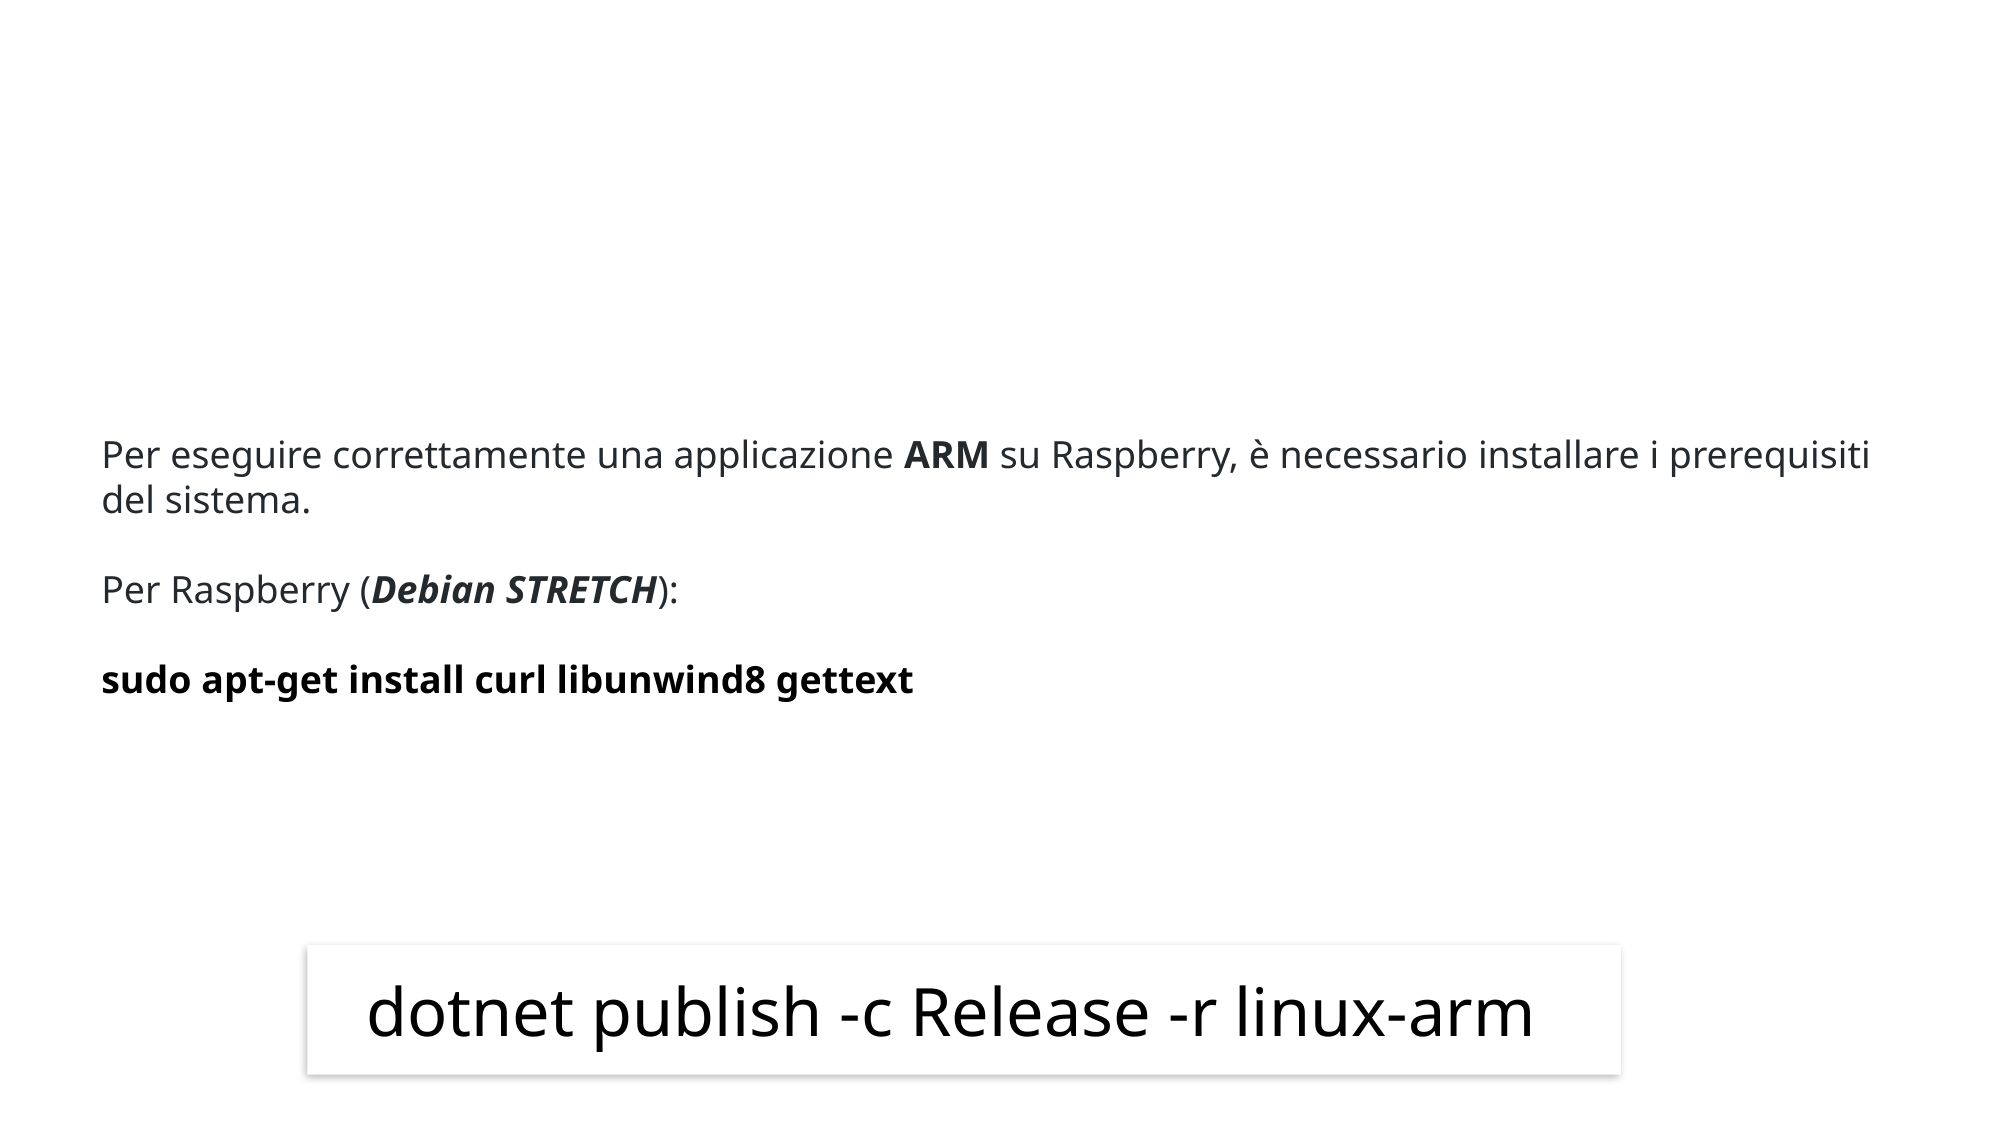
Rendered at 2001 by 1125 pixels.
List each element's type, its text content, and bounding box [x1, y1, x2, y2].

text_box dotnet publish -c Release -r linux-arm [306, 944, 1622, 1076]
text_box Per eseguire correttamente una applicazione ARM su Raspberry, è necessario installare i prerequisiti del sistema. Per Raspberry (Debian STRETCH): sudo apt-get install curl libunwind8 gettext [86, 423, 1929, 754]
